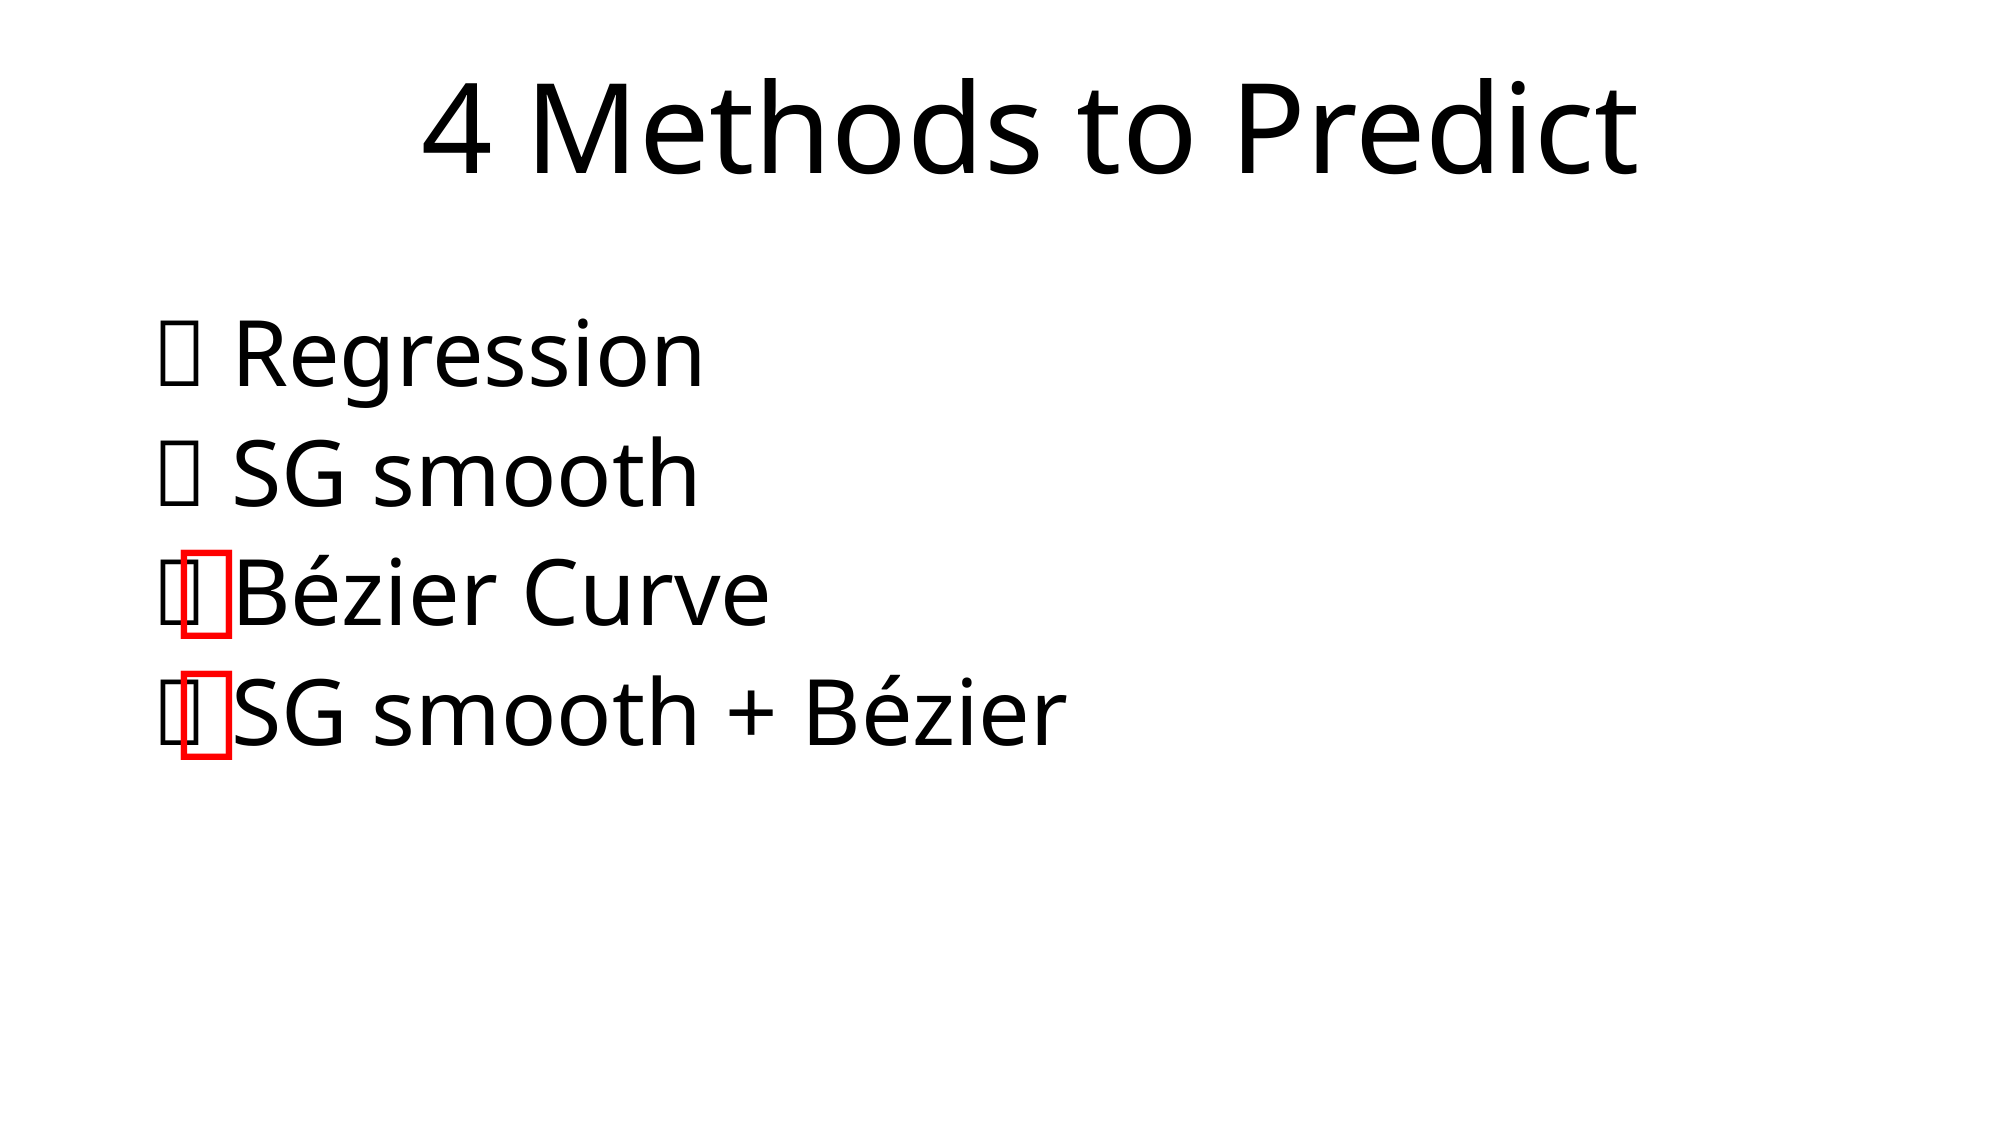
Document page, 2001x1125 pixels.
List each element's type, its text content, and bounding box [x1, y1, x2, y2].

text_box  [154, 507, 260, 627]
list  Regression  SG smooth  Bézier Curve  SG smooth + Bézier [137, 299, 1863, 1014]
title 4 Methods to Predict [406, 24, 2000, 242]
text_box  [154, 627, 260, 793]
